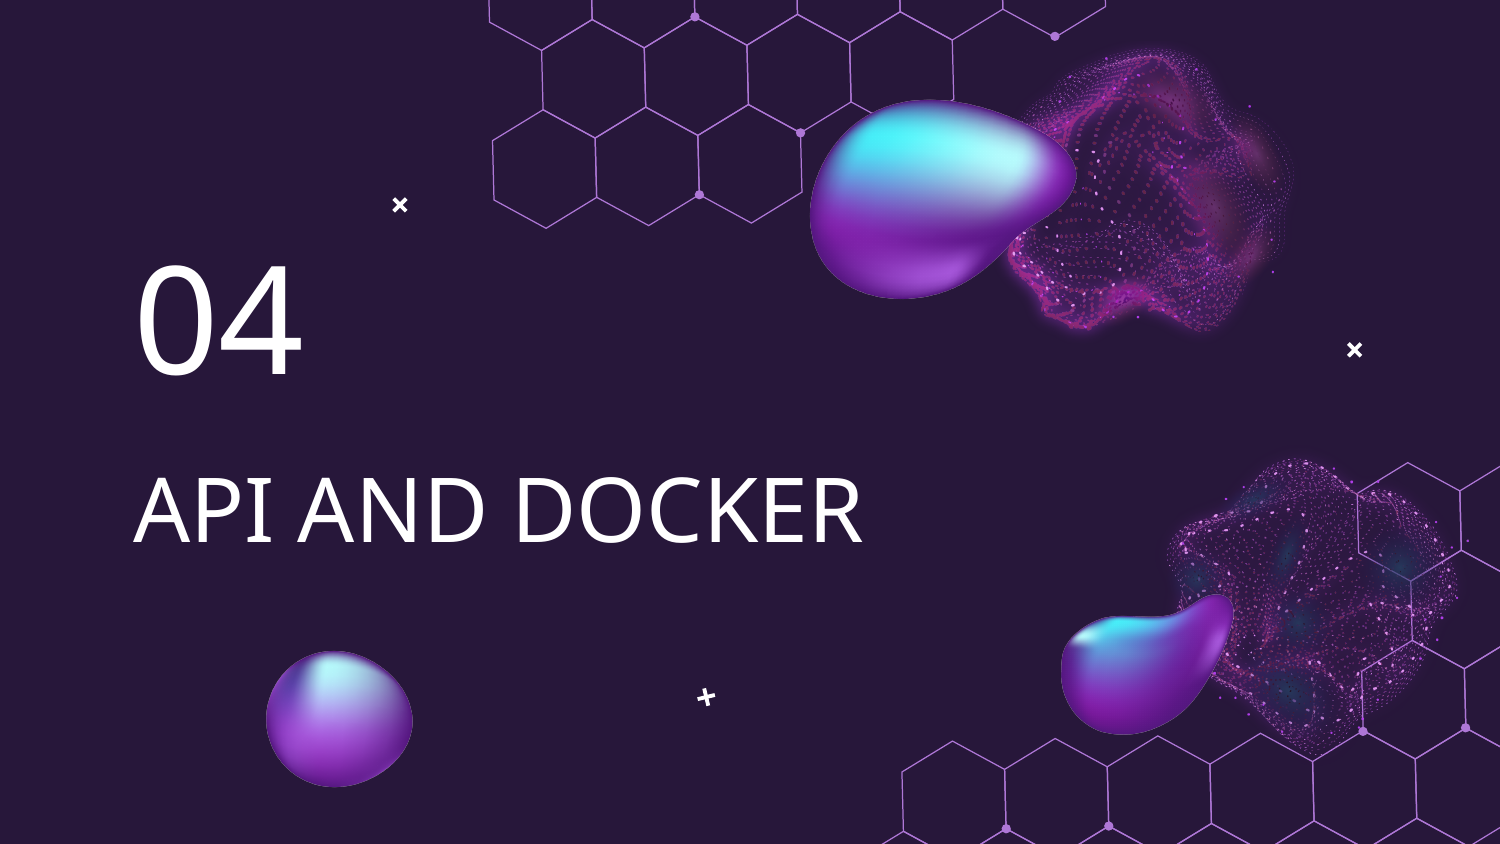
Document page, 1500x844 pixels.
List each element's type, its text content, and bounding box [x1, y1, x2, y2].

picture [245, 630, 433, 812]
title API AND DOCKER [118, 437, 1325, 576]
picture [1040, 383, 1500, 803]
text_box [699, 690, 713, 704]
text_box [1348, 343, 1362, 357]
picture [778, 41, 1306, 356]
title 04 [118, 245, 379, 384]
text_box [393, 198, 407, 212]
